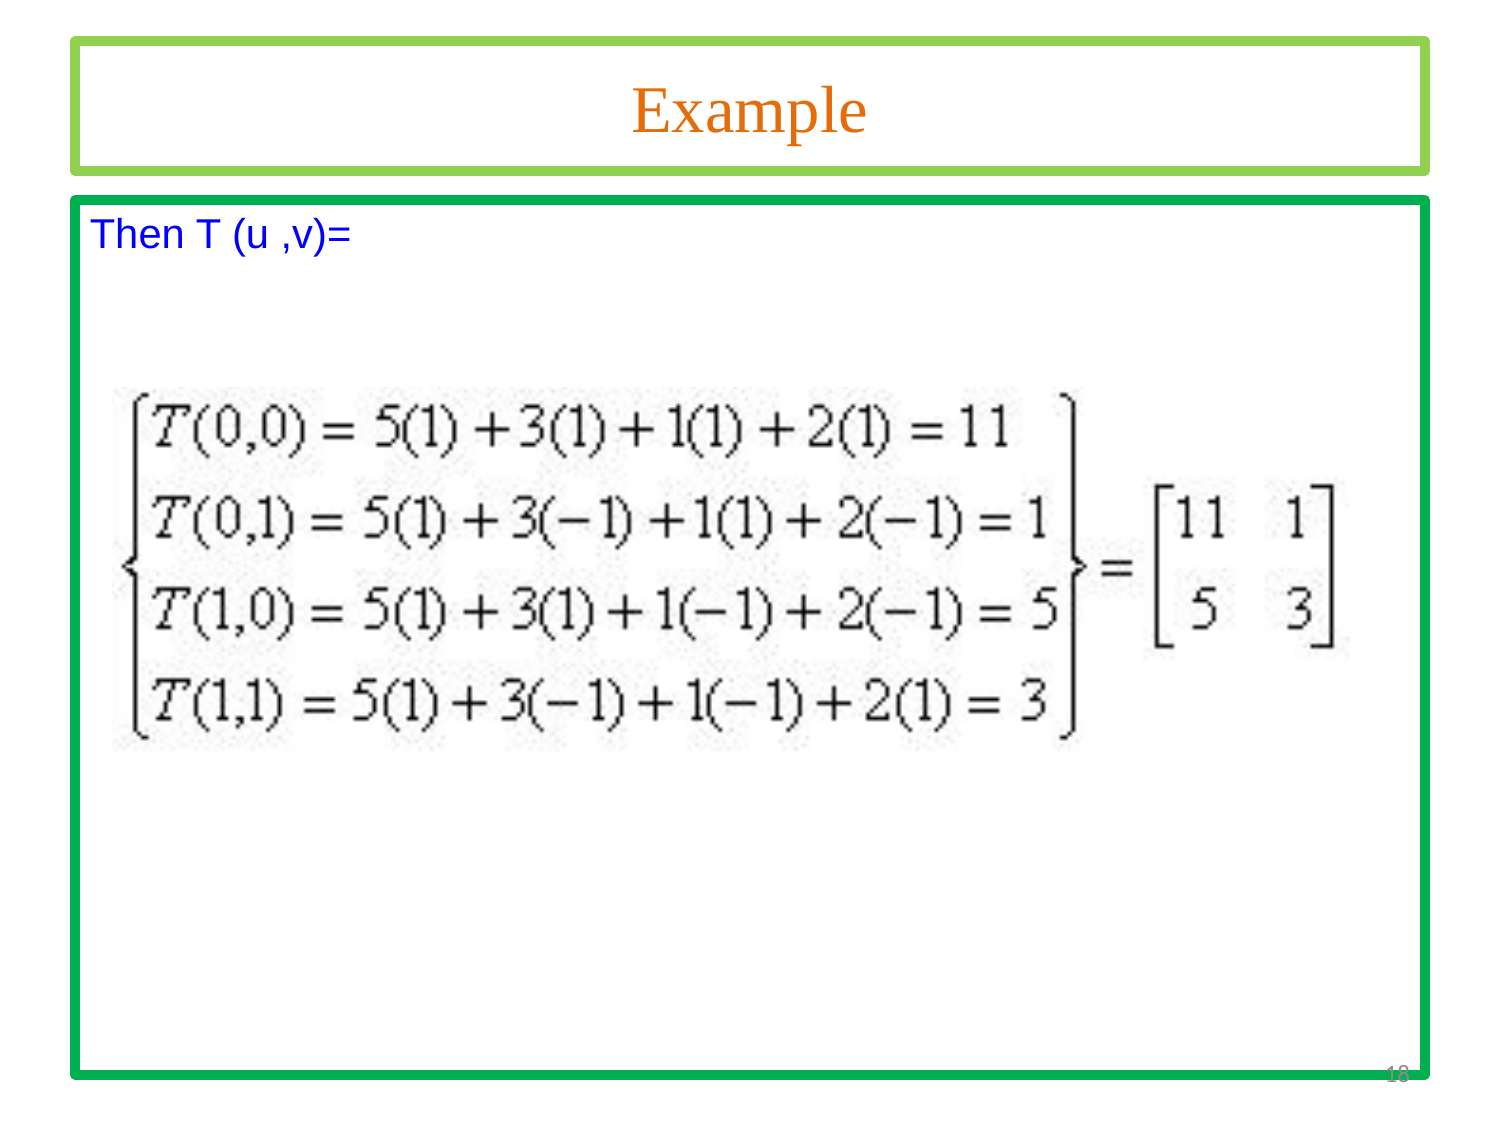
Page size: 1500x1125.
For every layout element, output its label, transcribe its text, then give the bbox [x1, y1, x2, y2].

text_box Example [75, 41, 1425, 171]
picture [112, 387, 1351, 776]
text_box Then T (u ,v)= [75, 199, 1425, 1075]
text_box 18 [1074, 1042, 1425, 1103]
